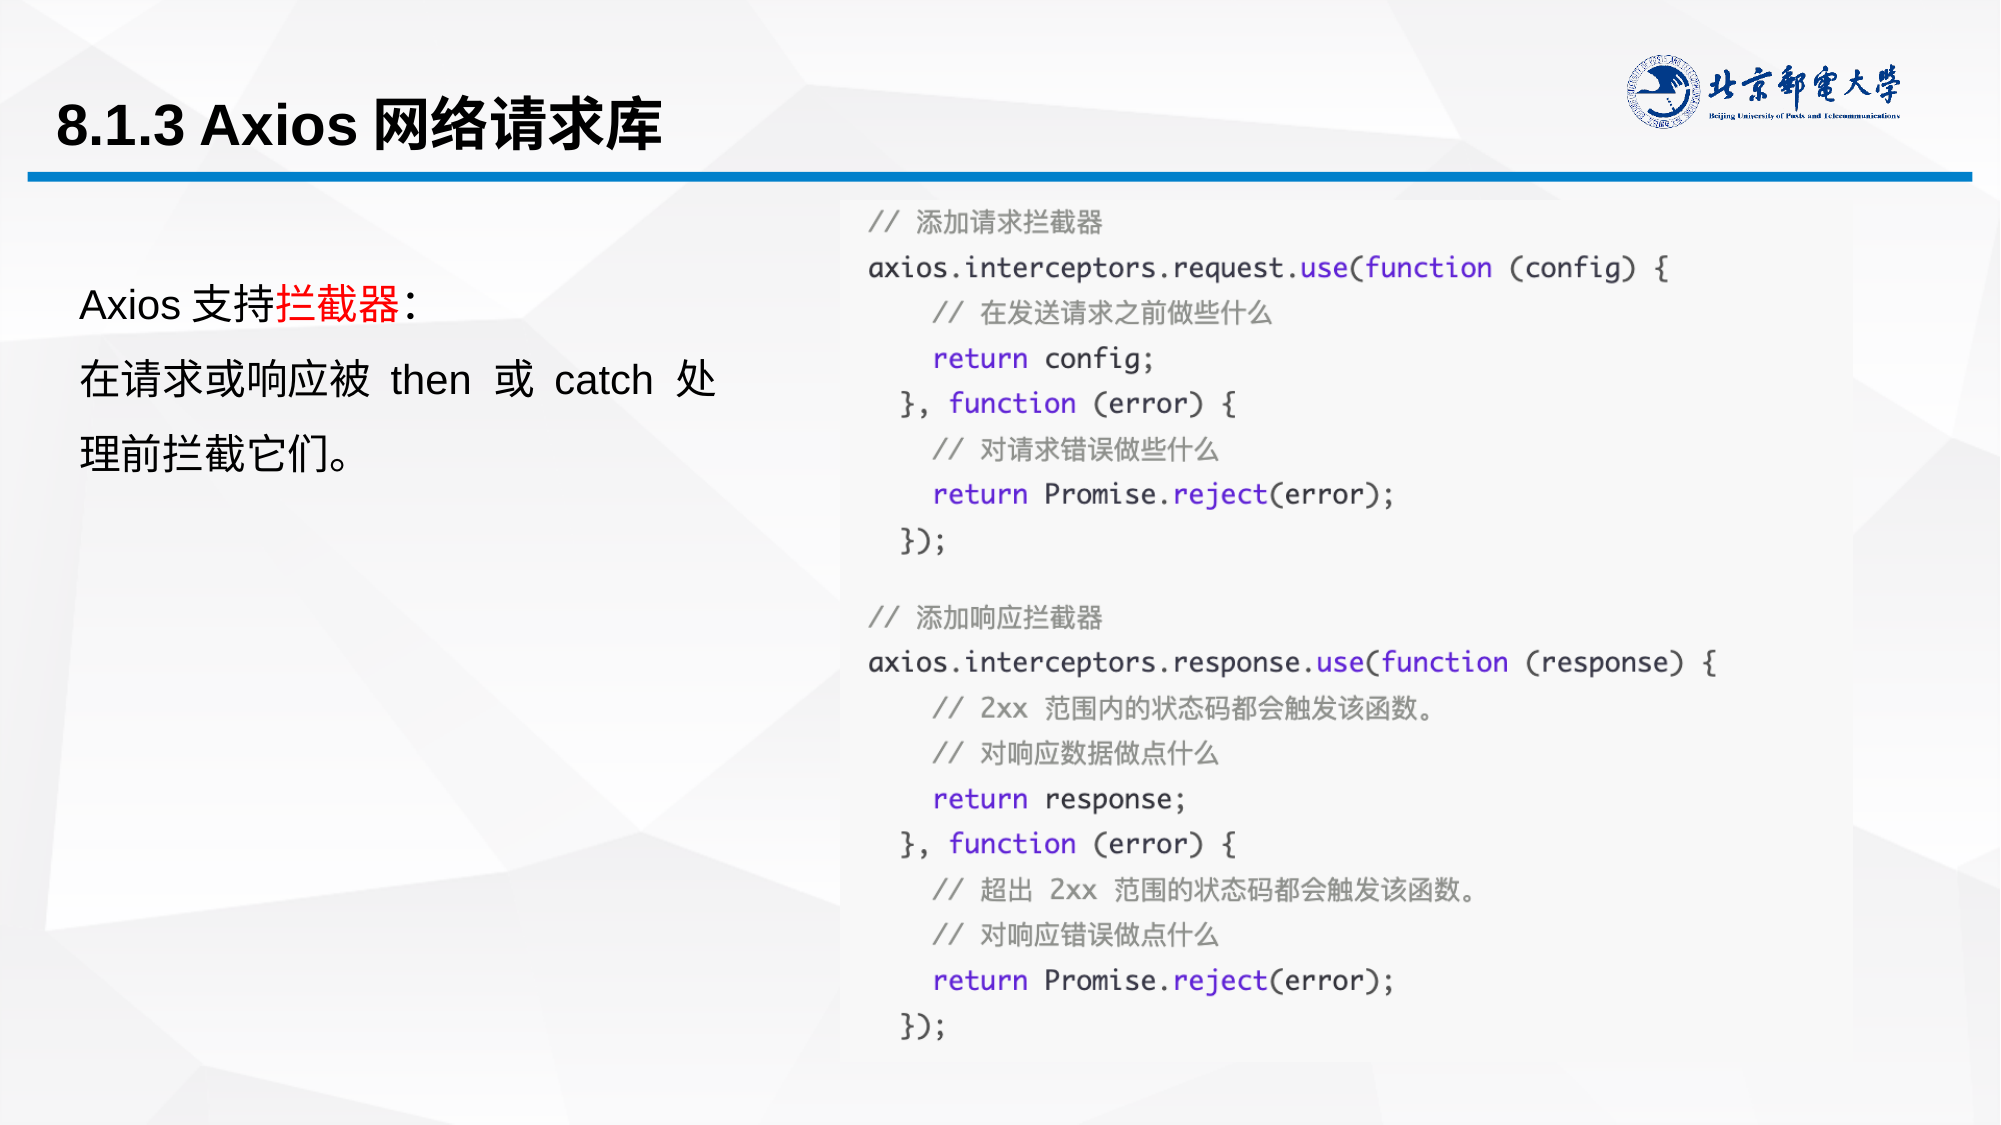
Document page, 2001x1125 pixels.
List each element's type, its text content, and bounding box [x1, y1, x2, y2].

title 8.1.3 Axios网络请求库 [41, 52, 1188, 201]
text_box Axios支持拦截器： 在请求或响应被 then 或 catch 处理前拦截它们。 [64, 245, 767, 485]
picture [0, 0, 2000, 1125]
